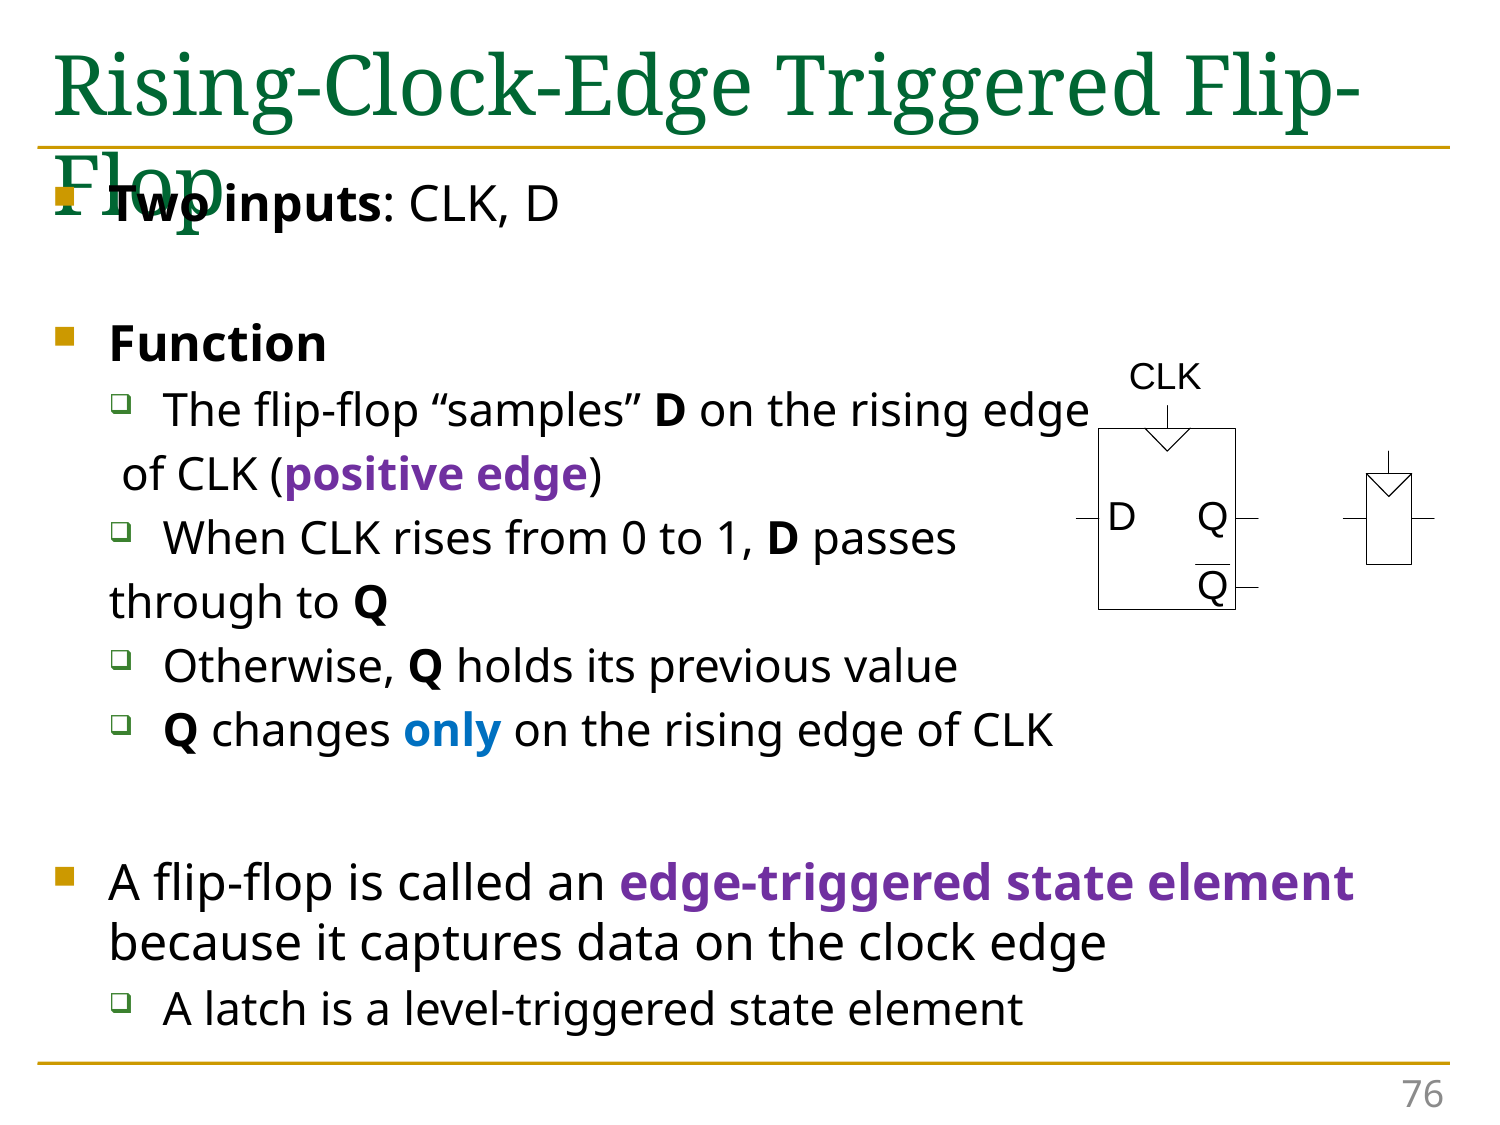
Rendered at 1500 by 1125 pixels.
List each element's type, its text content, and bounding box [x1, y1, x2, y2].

slide_number 76 [1121, 1066, 1460, 1125]
list Two inputs: CLK, D Function The flip-flop “samples” D on the rising edge of CLK (positive edge) When CLK rises from 0 to 1, D passes through to Q Otherwise, Q holds its previous value Q changes only on the rising edge of CLK A flip-flop is called an edge-triggered state element because it captures data on the clock edge A latch is a level-triggered state element [37, 163, 1450, 1016]
title Rising-Clock-Edge Triggered Flip-Flop [37, 24, 1450, 163]
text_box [1068, 274, 1451, 638]
